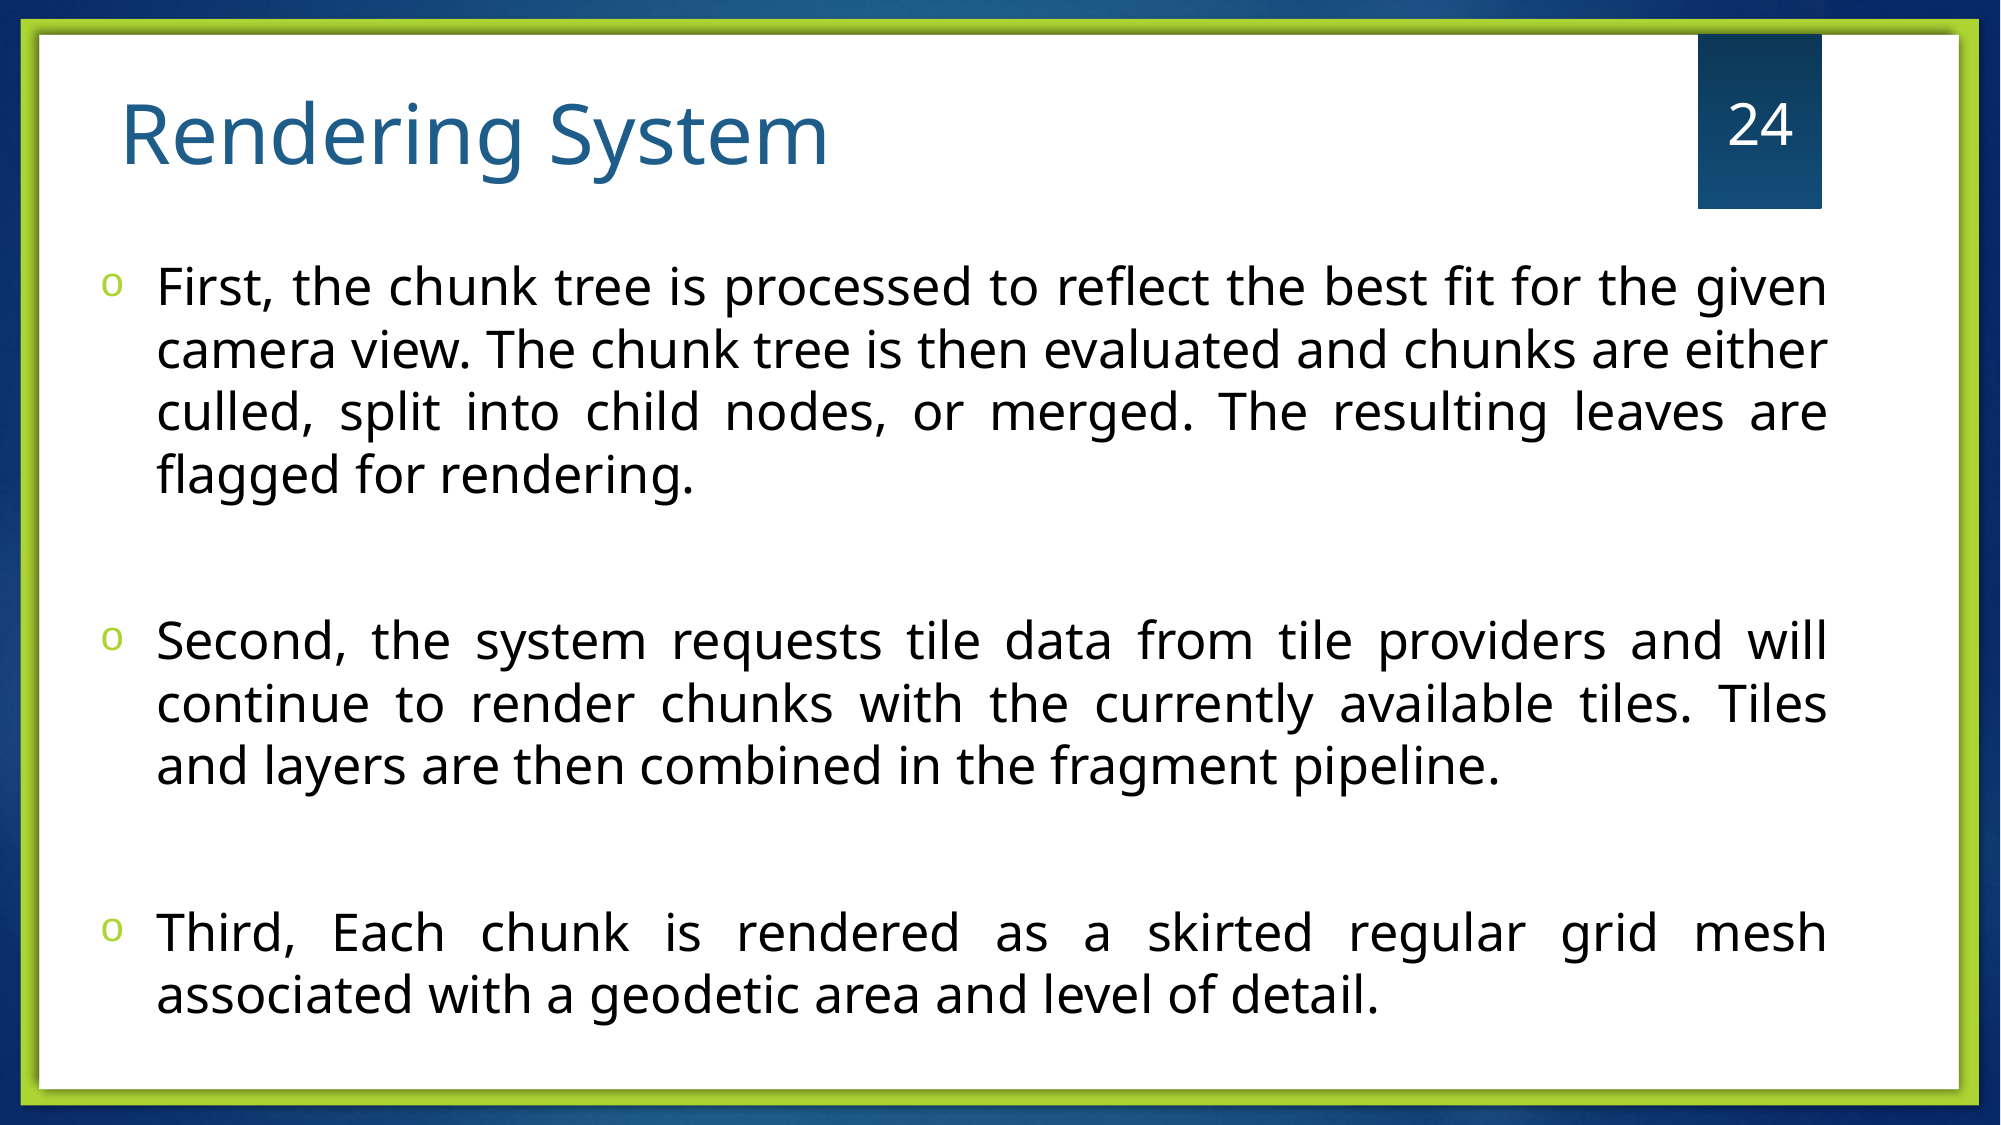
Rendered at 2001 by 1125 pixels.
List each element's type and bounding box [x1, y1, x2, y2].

text_box [0, 0, 2000, 1125]
